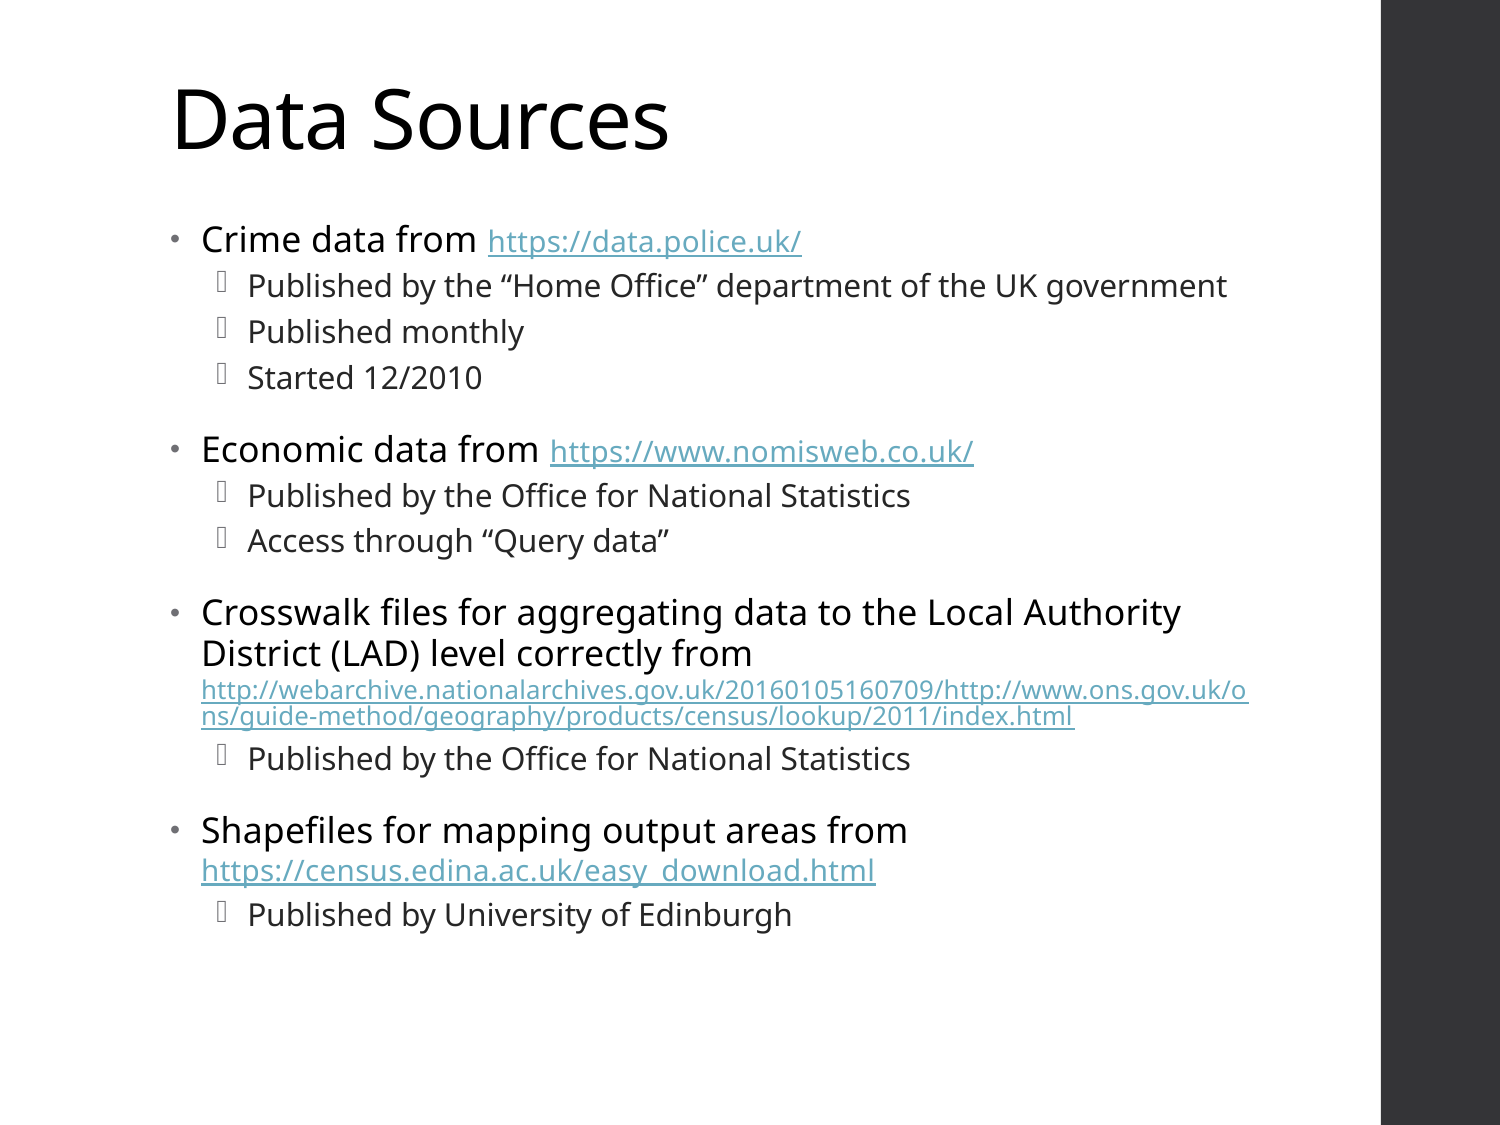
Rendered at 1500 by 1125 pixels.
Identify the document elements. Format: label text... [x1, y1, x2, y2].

list Crime data from https://data.police.uk/ Published by the “Home Office” department of the UK government Published monthly Started 12/2010 Economic data from https://www.nomisweb.co.uk/ Published by the Office for National Statistics Access through “Query data” Crosswalk files for aggregating data to the Local Authority District (LAD) level correctly from http://webarchive.nationalarchives.gov.uk/20160105160709/http://www.ons.gov.uk/ons/guide-method/geography/products/census/lookup/2011/index.html Published by the Office for National Statistics Shapefiles for mapping output areas from https://census.edina.ac.uk/easy_download.html Published by University of Edinburgh [155, 212, 1275, 927]
text_box Data Sources [155, 60, 1348, 175]
